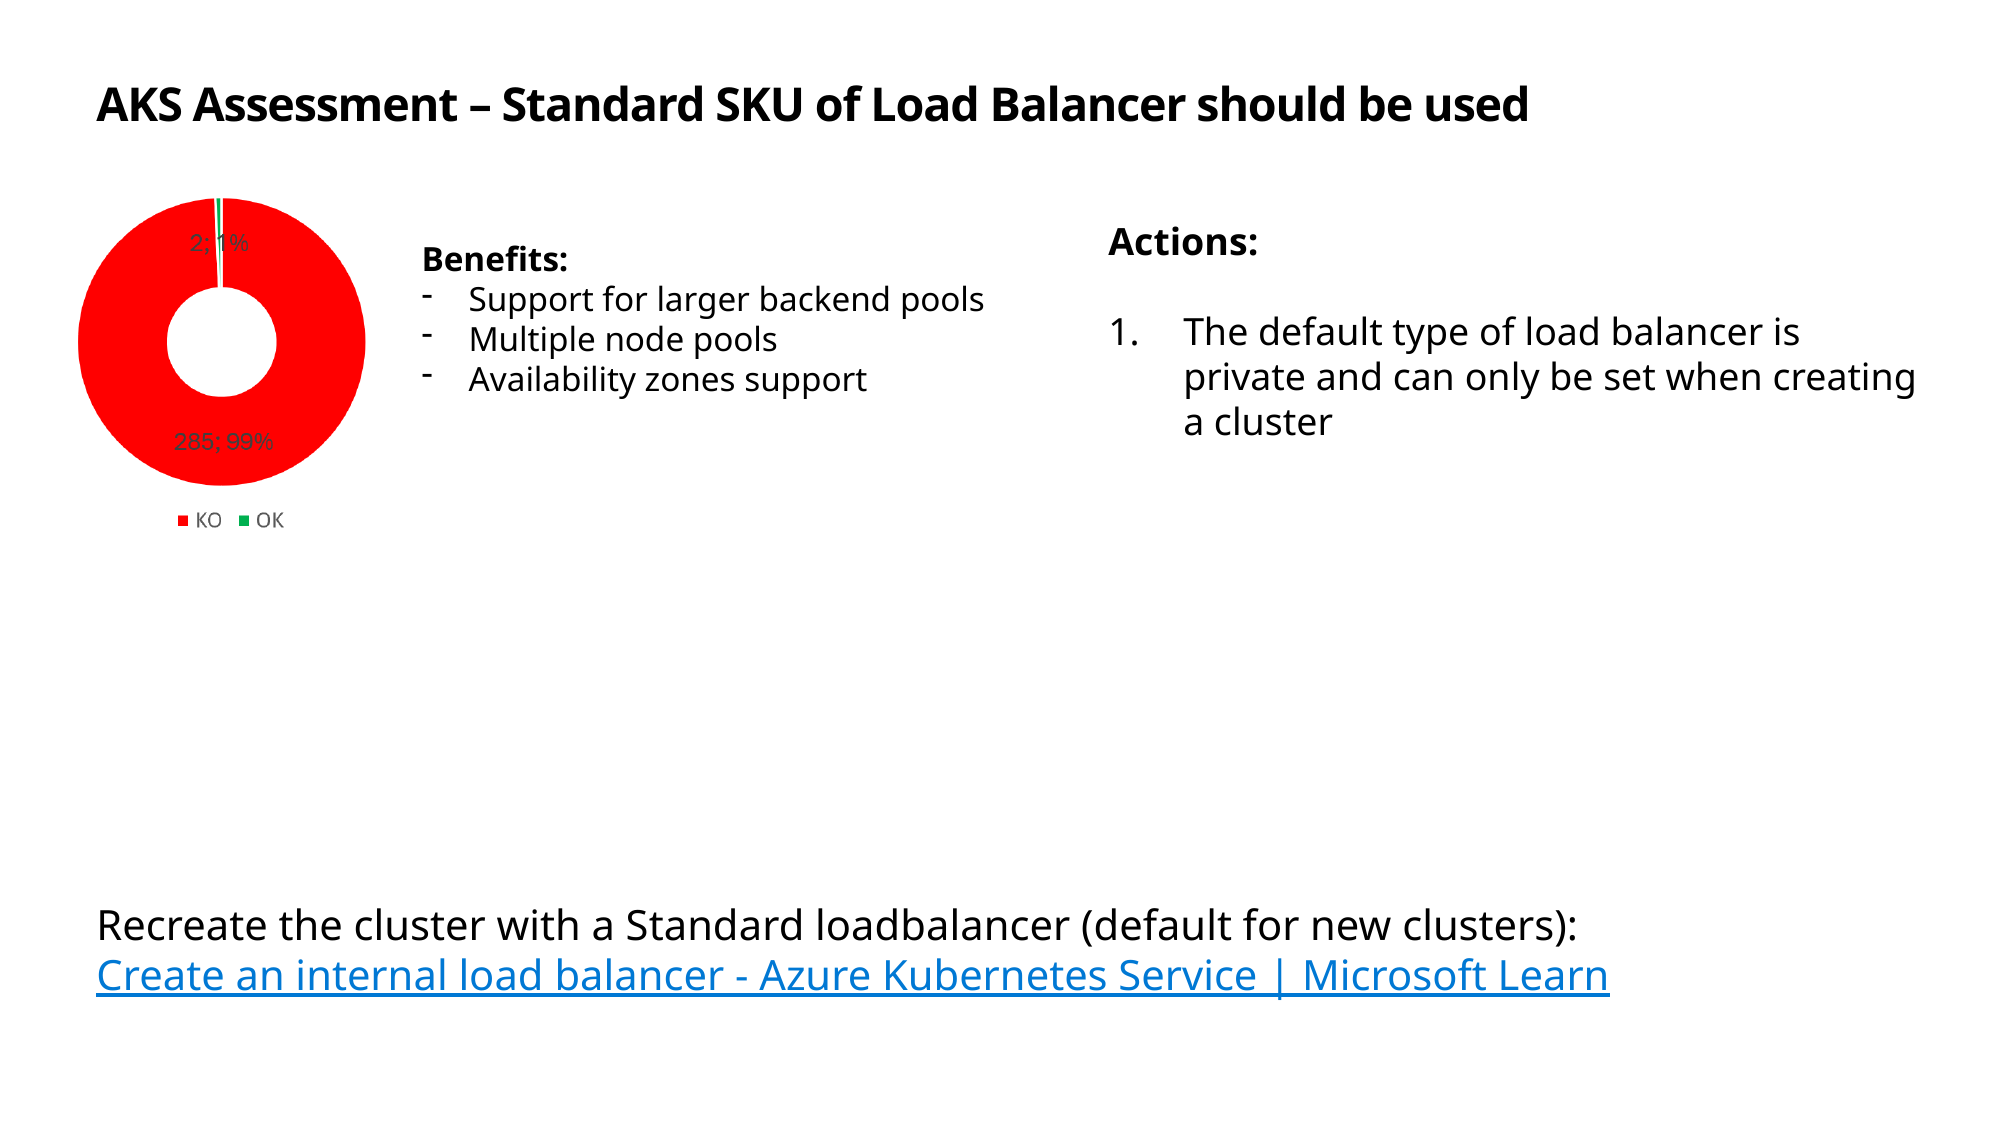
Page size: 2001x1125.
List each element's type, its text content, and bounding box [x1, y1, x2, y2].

text_box Recreate the cluster with a Standard loadbalancer (default for new clusters): Create an internal load balancer - Azure Kubernetes Service | Microsoft Learn [96, 898, 1867, 1006]
title AKS Assessment – Standard SKU of Load Balancer should be used [96, 75, 1904, 166]
text_box Actions: The default type of load balancer is private and can only be set when creating a cluster [1108, 217, 1929, 443]
picture [64, 182, 377, 546]
text_box Benefits: Support for larger backend pools Multiple node pools Availability zones support [421, 238, 1060, 398]
